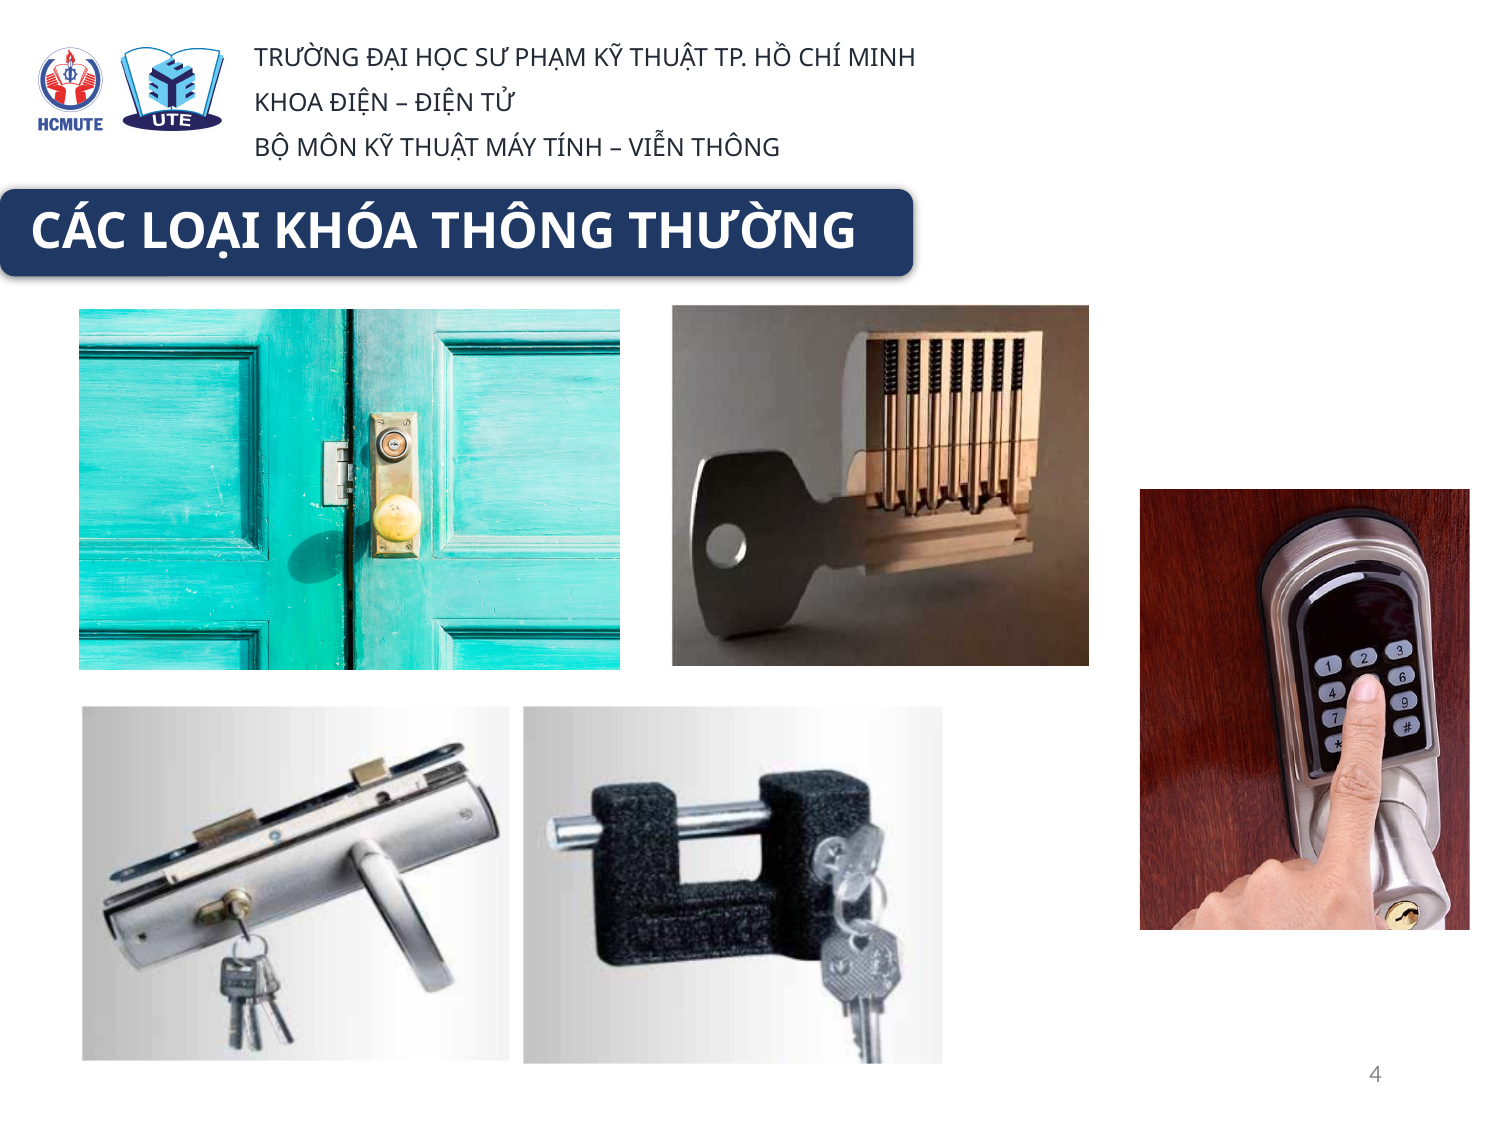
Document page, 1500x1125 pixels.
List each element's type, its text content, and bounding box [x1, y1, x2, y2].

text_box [0, 189, 914, 277]
text_box TRƯỜNG ĐẠI HỌC SƯ PHẠM KỸ THUẬT TP. HỒ CHÍ MINH KHOA ĐIỆN – ĐIỆN TỬ BỘ MÔN KỸ THUẬT MÁY TÍNH – VIỄN THÔNG [239, 19, 1483, 169]
picture [37, 46, 227, 134]
picture [70, 702, 957, 1078]
slide_number 4 [1059, 1042, 1397, 1103]
picture [671, 304, 1089, 666]
picture [1139, 489, 1470, 930]
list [79, 309, 620, 670]
